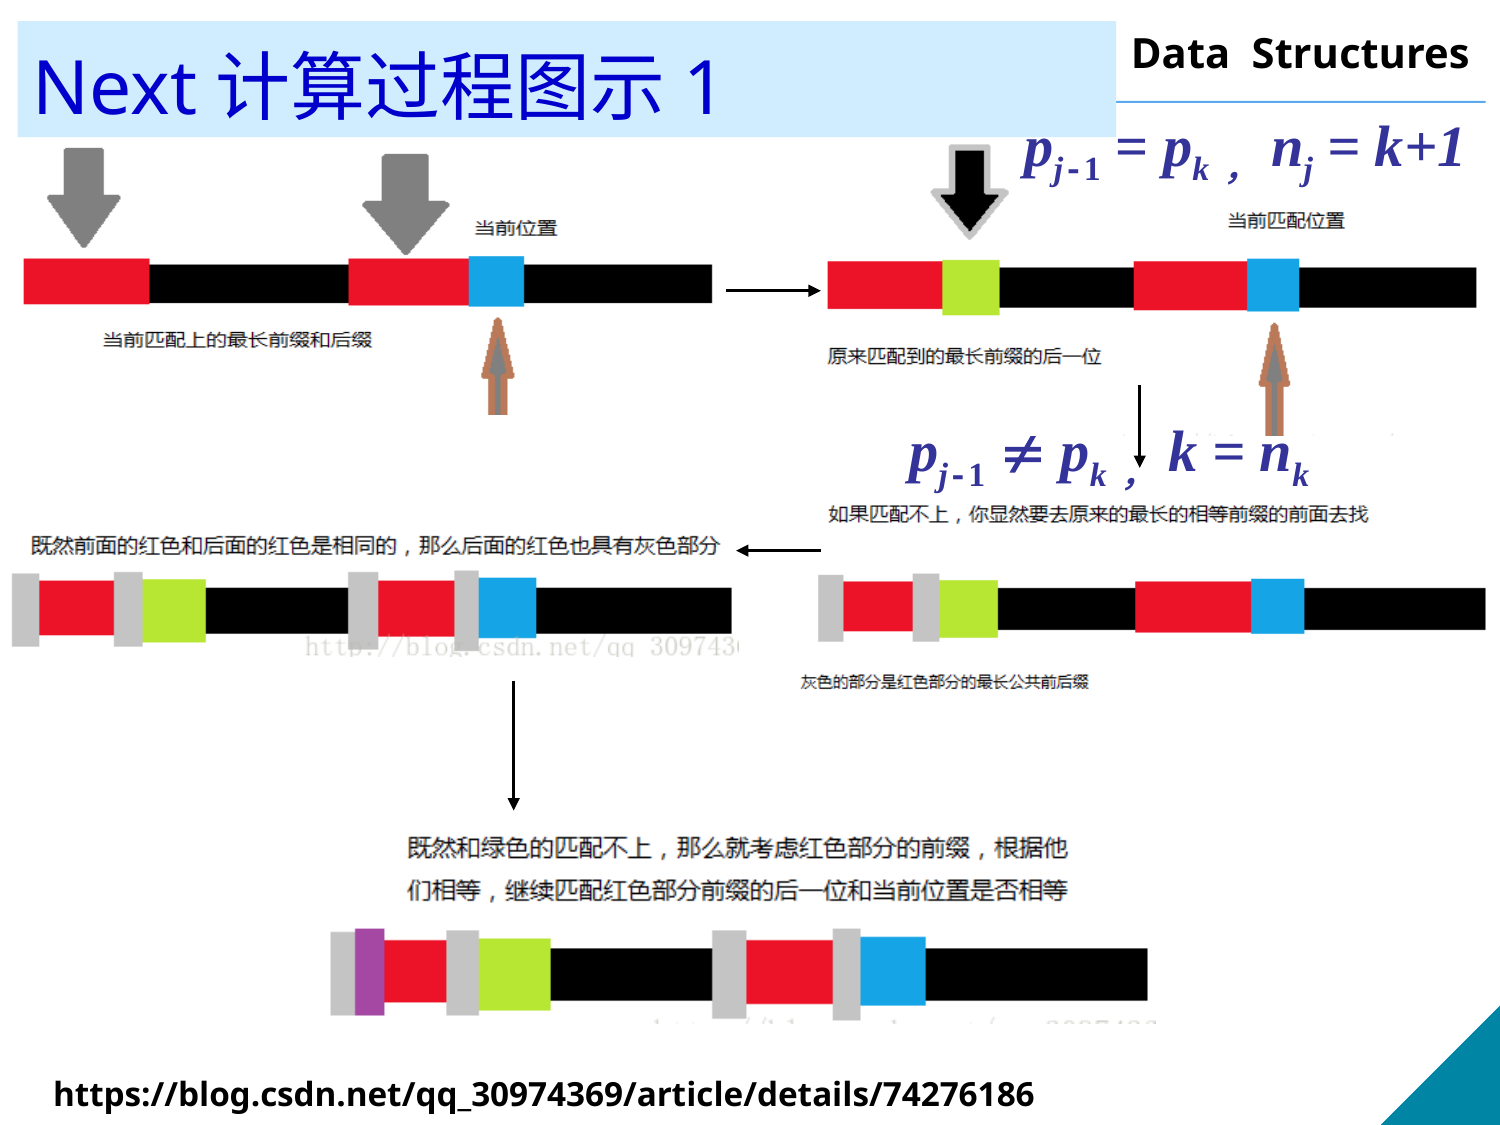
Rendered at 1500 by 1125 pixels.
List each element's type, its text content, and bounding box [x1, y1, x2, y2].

picture [820, 142, 1483, 436]
picture [5, 532, 739, 658]
title Next计算过程图示1 [17, 21, 1117, 138]
text_box https://blog.csdn.net/qq_30974369/article/details/74276186 [38, 1066, 1391, 1121]
picture [326, 834, 1156, 1024]
text_box pj-1  pk，k = nk [894, 436, 1339, 501]
text_box pj-1 = pk，nj = k+1 [1009, 100, 1482, 142]
picture [17, 142, 715, 415]
picture [797, 503, 1495, 693]
